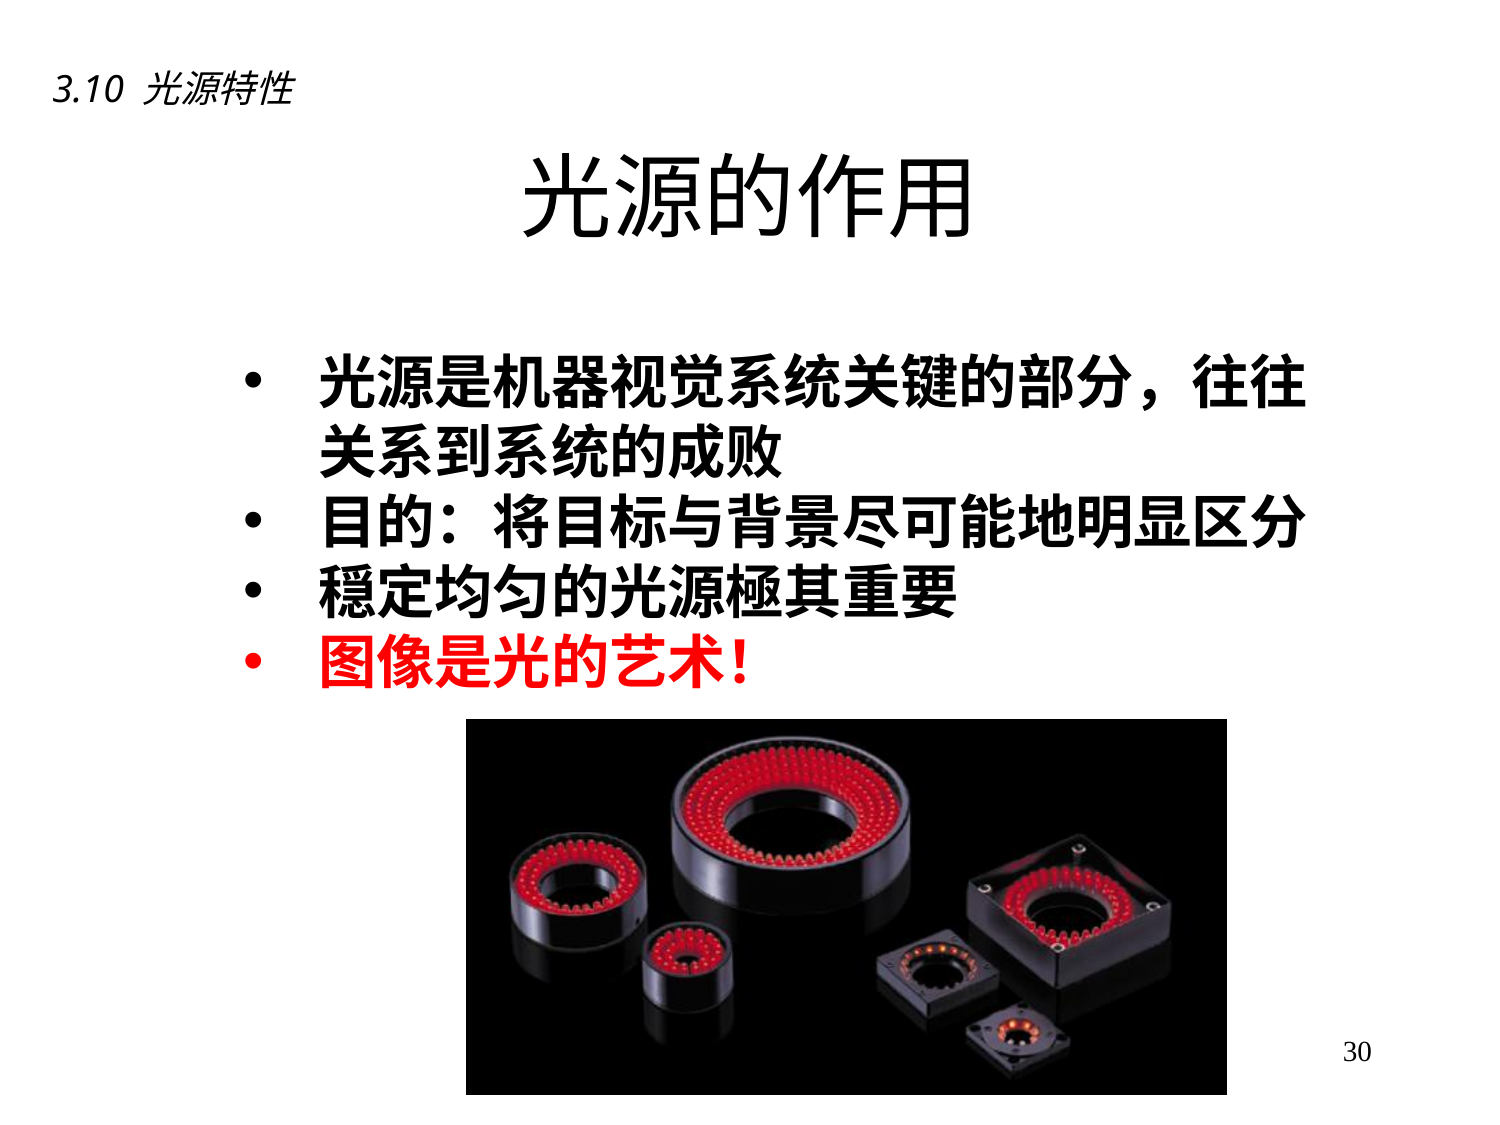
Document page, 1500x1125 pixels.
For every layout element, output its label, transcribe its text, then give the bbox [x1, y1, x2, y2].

title 光源的作用 [112, 99, 1388, 288]
picture [465, 718, 1227, 1095]
slide_number 30 [1230, 1025, 1388, 1100]
text_box 光源是机器视觉系统关键的部分，往往关系到系统的成败 目的：将目标与背景尽可能地明显区分 穏定均匀的光源極其重要 图像是光的艺术！ [153, 337, 1347, 703]
text_box 3.10 光源特性 [37, 49, 479, 125]
